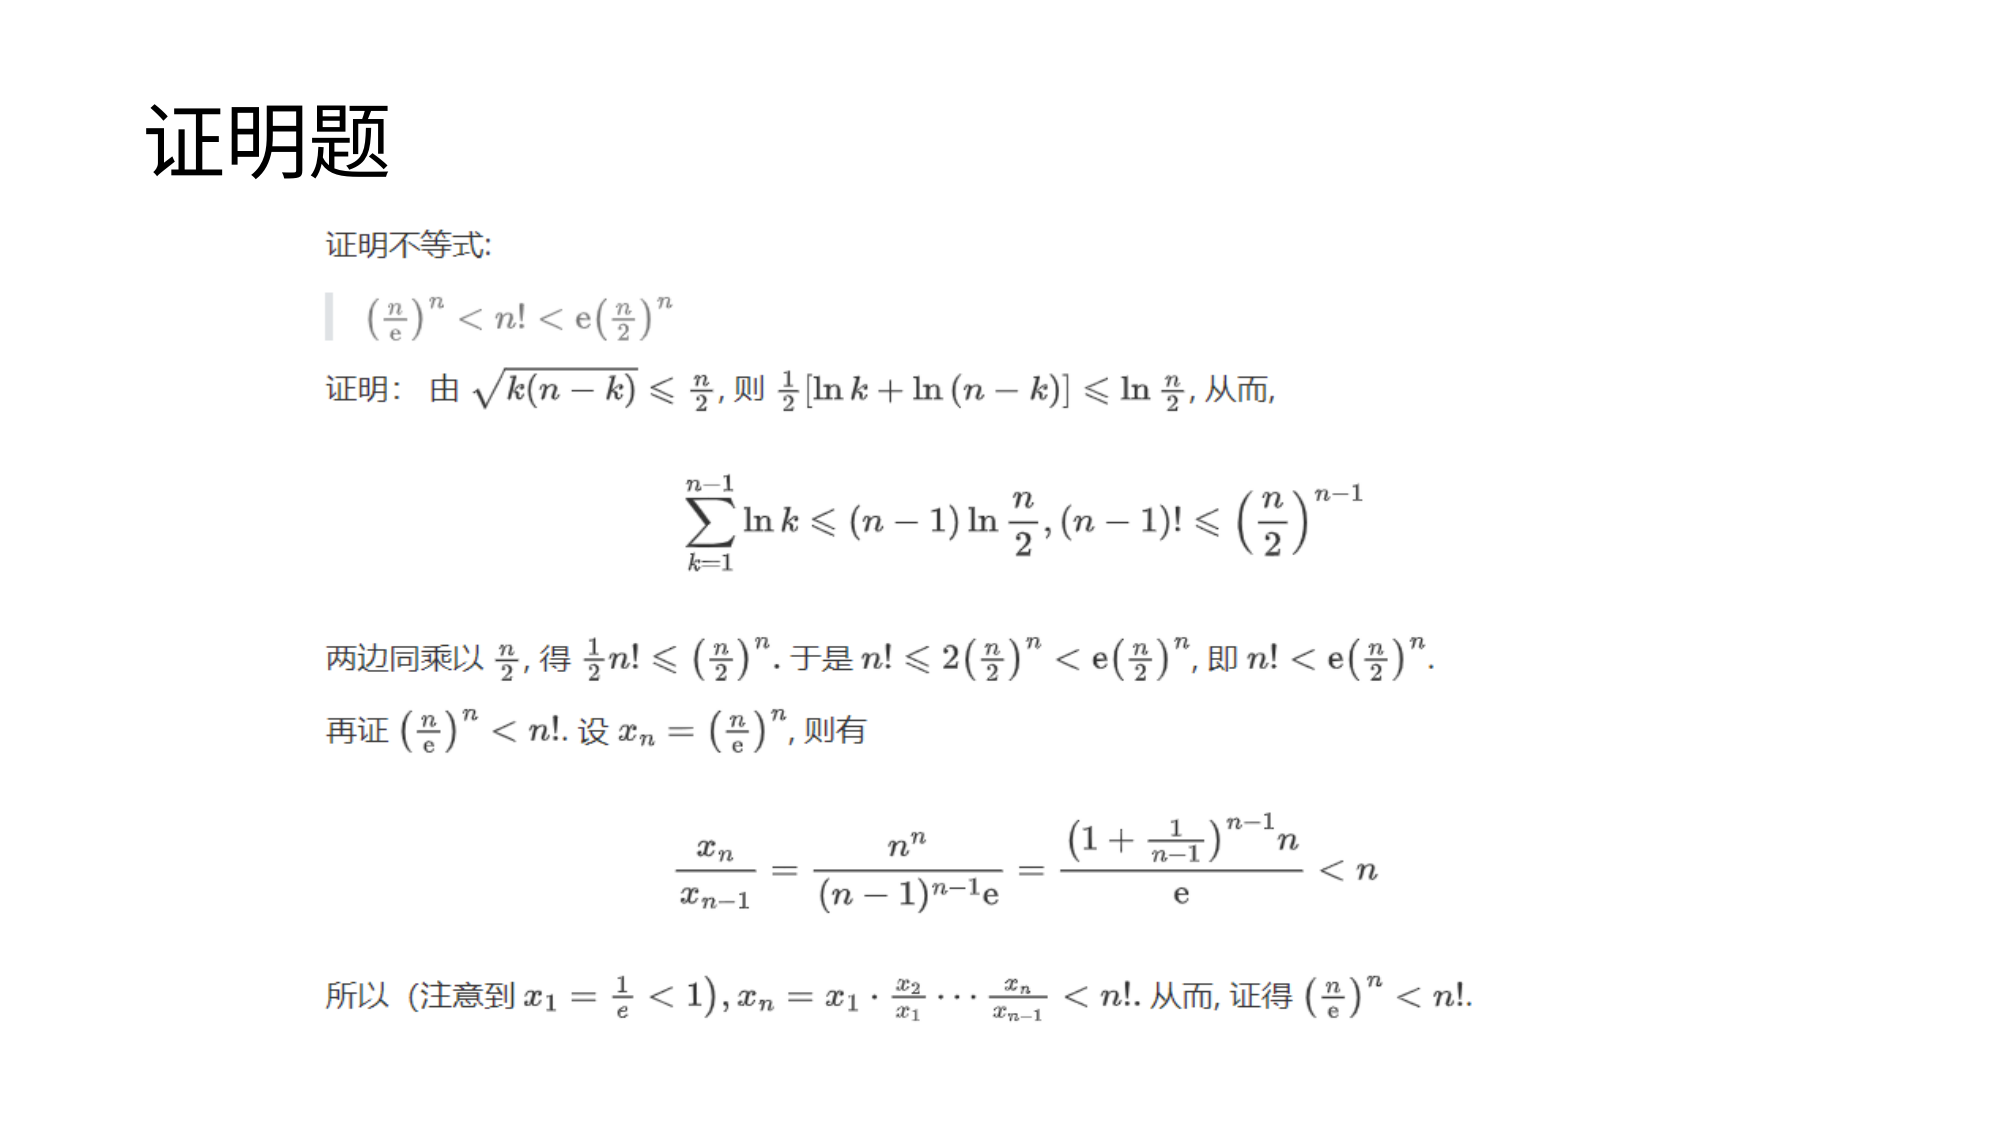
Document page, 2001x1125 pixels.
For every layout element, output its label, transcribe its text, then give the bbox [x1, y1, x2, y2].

picture [270, 217, 1750, 1096]
text_box 证明题 [127, 82, 1215, 197]
